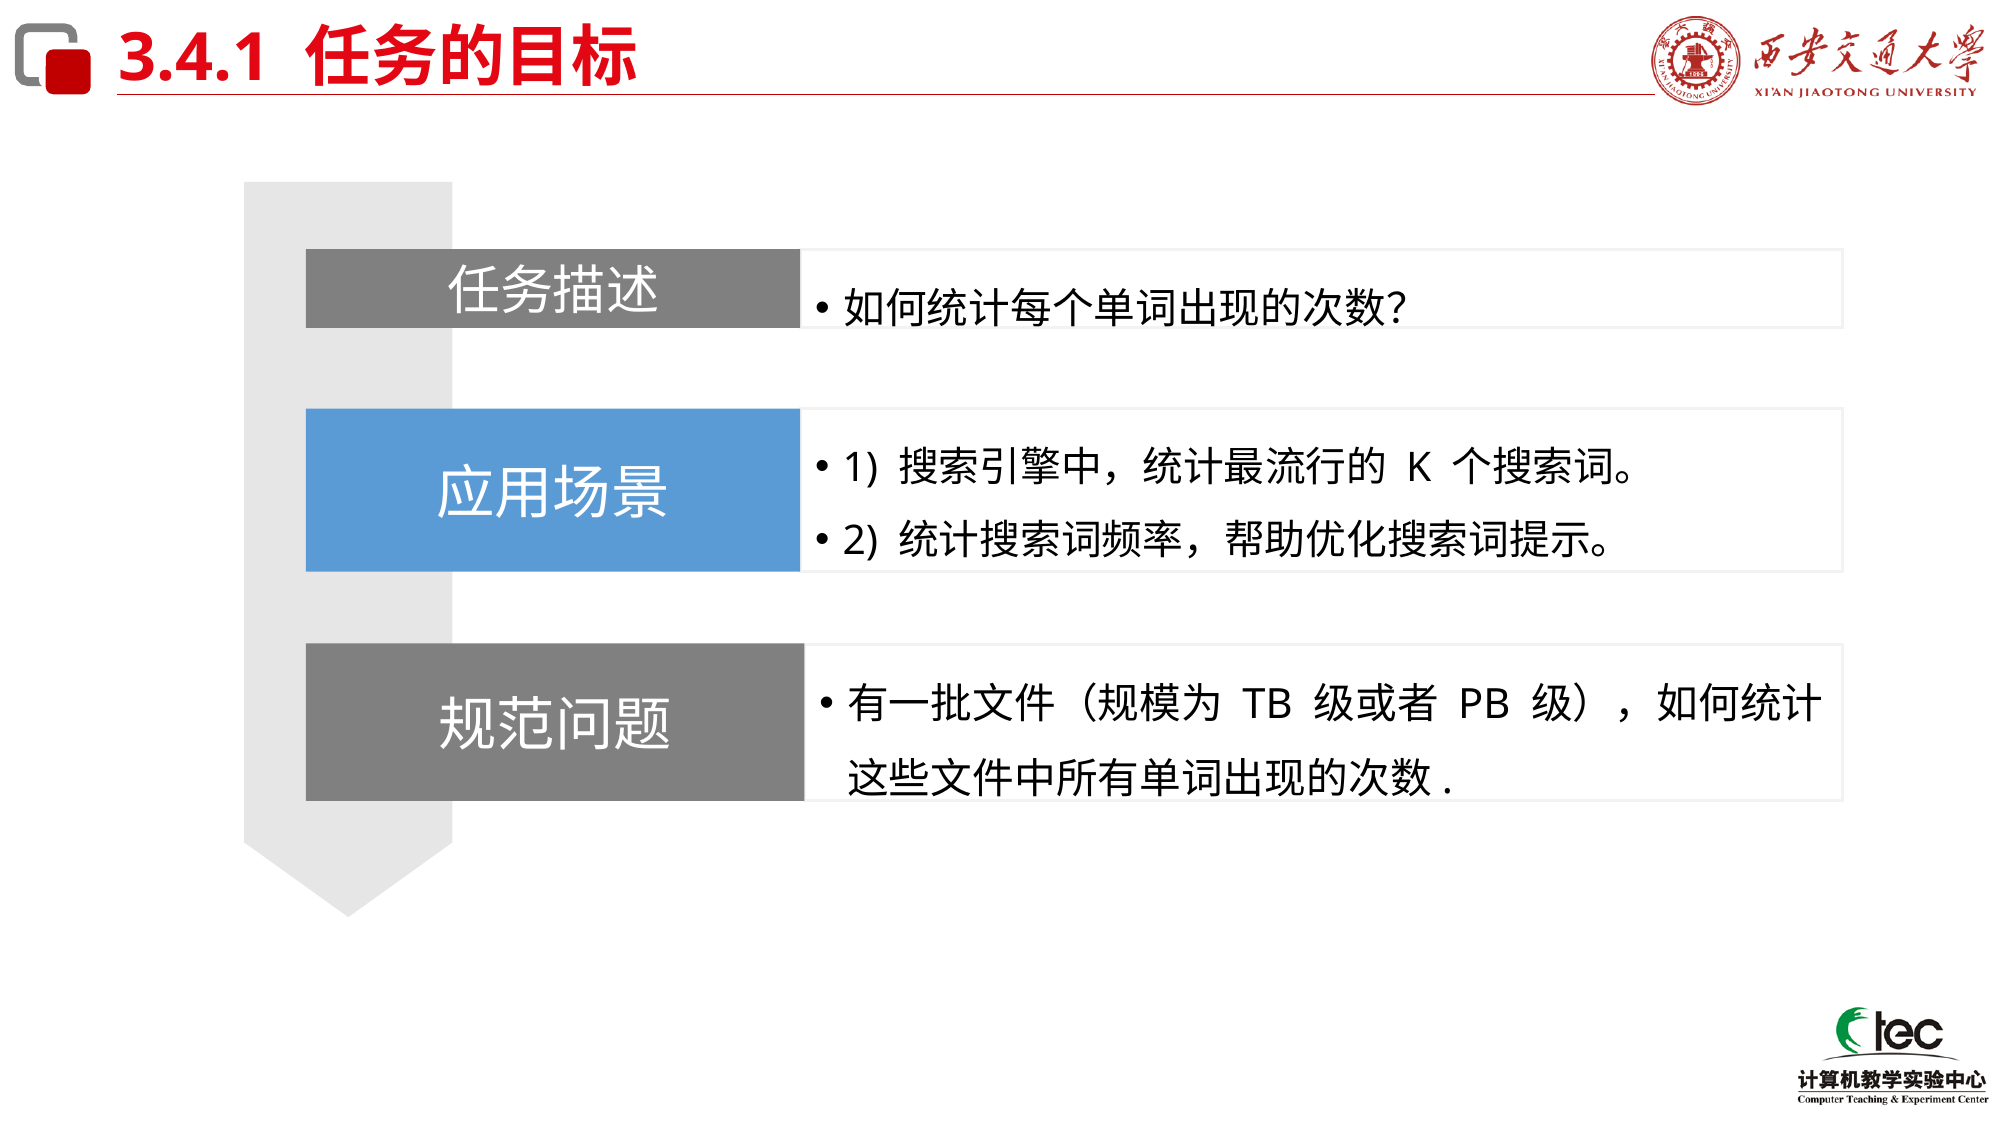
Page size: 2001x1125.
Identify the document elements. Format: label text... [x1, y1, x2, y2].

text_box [19, 27, 91, 95]
text_box 3.4.1 任务的目标 [103, 6, 654, 102]
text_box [305, 408, 1843, 572]
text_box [305, 249, 1843, 328]
picture [1788, 993, 2000, 1125]
text_box [244, 181, 453, 918]
picture [1647, 12, 1995, 109]
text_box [305, 643, 1843, 801]
